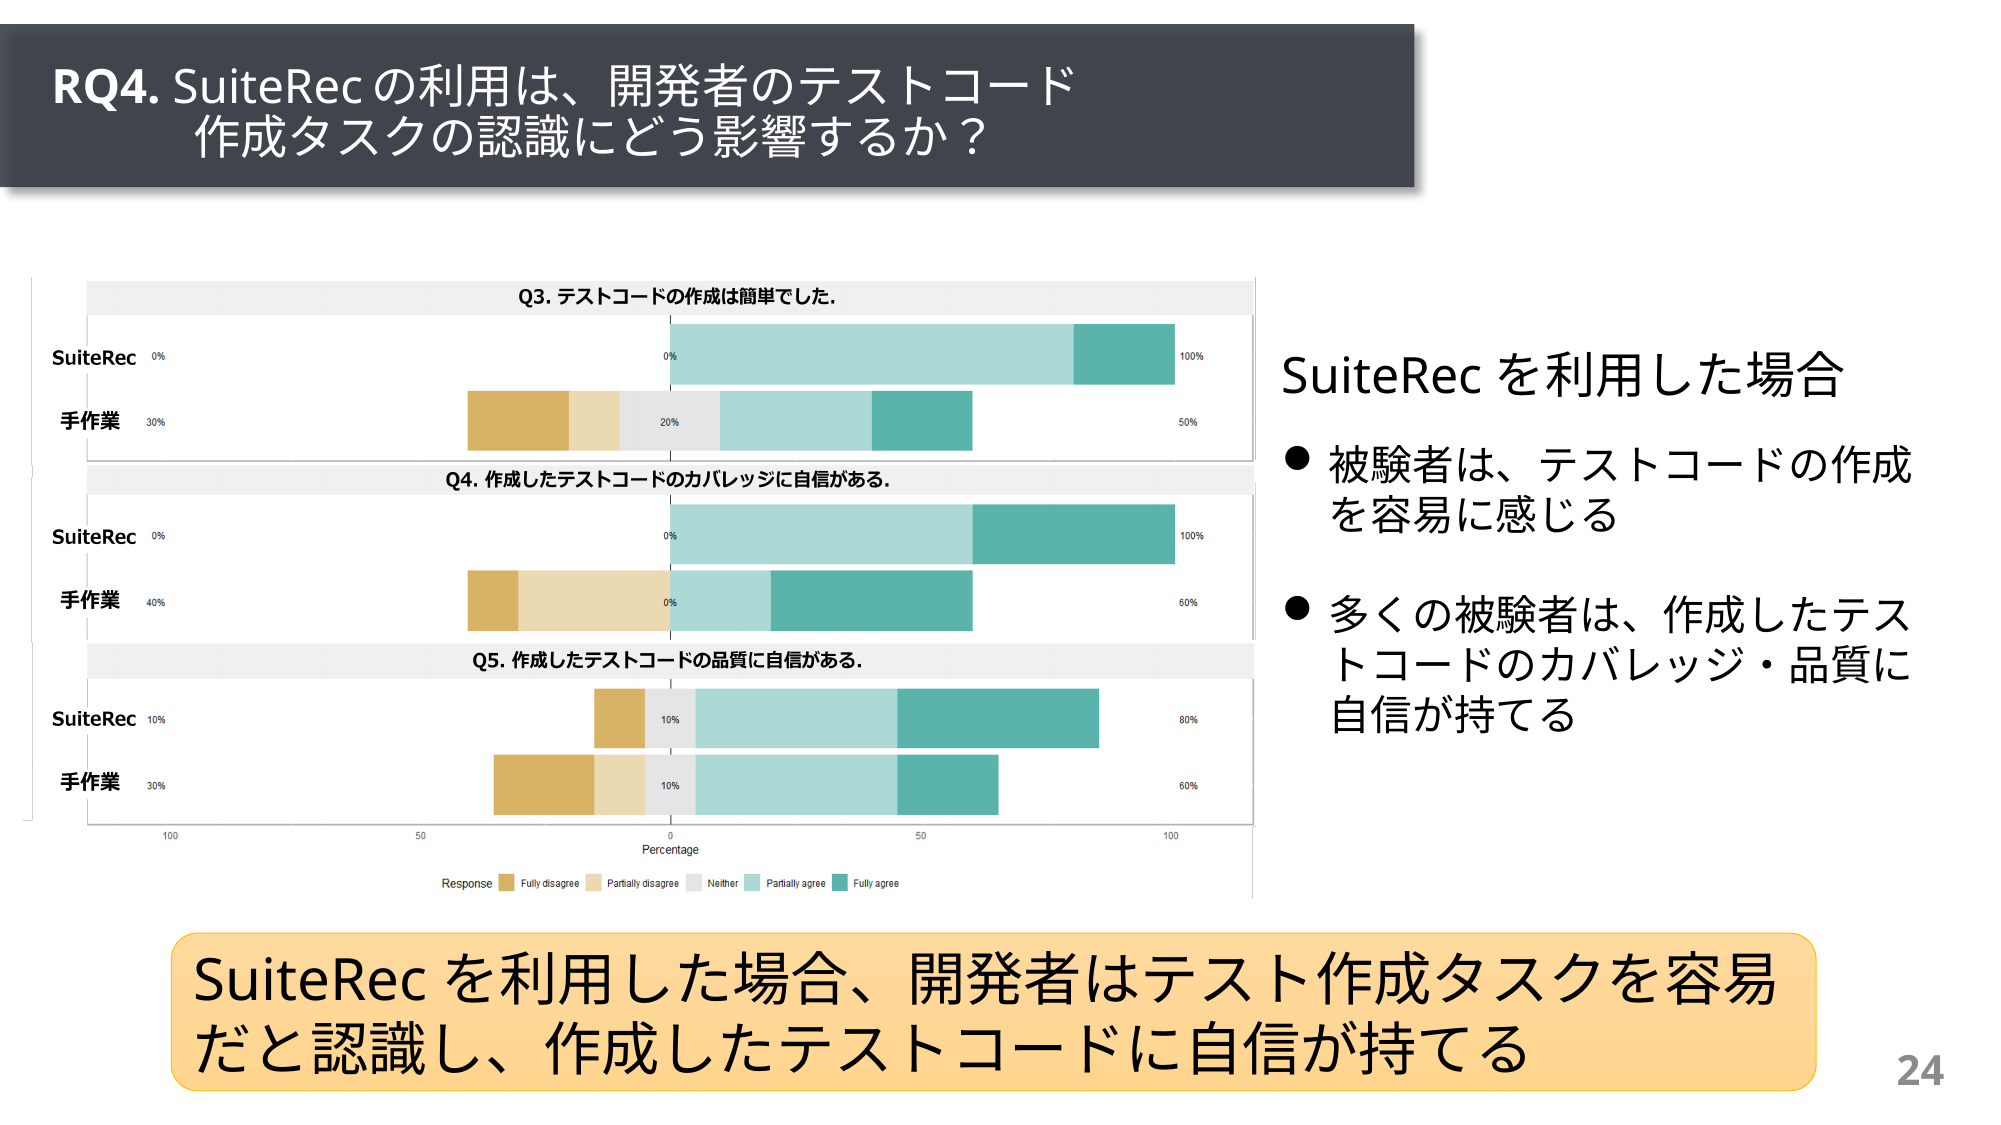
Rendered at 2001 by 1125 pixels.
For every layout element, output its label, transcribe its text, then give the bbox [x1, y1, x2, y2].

picture [23, 277, 1256, 900]
text_box SuiteRecを利用した場合、開発者はテスト作成タスクを容易だと認識し、作成したテストコードに自信が持てる [170, 932, 1817, 1092]
title RQ4. SuiteRecの利用は、開発者のテストコード 作成タスクの認識にどう影響するか？ [36, 54, 1425, 174]
text_box SuiteRecを利用した場合 被験者は、テストコードの作成を容易に感じる 多くの被験者は、作成したテストコードのカバレッジ・品質に自信が持てる [1267, 336, 1936, 746]
